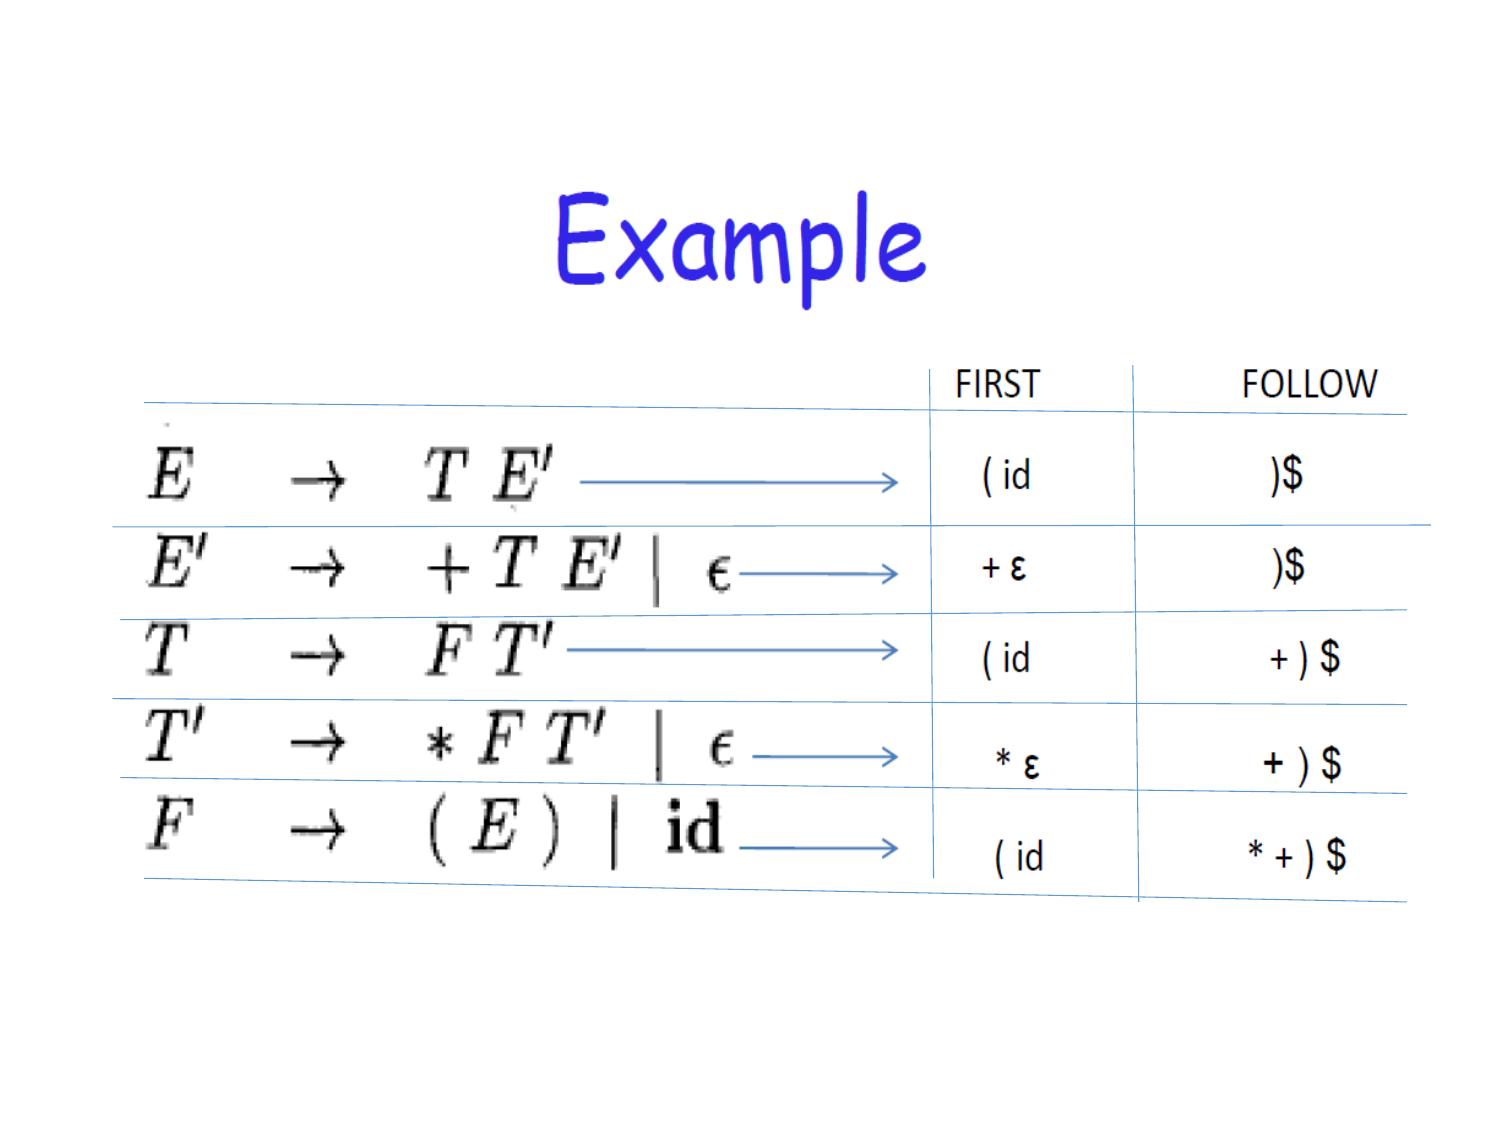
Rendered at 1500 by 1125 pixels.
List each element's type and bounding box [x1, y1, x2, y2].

text_box [144, 878, 1408, 902]
text_box [929, 705, 934, 777]
text_box [112, 698, 1408, 705]
text_box [1132, 415, 1139, 524]
text_box [929, 415, 934, 524]
text_box [1132, 527, 1139, 609]
text_box [120, 609, 1408, 620]
text_box [929, 620, 934, 698]
text_box [1132, 620, 1139, 698]
text_box [144, 402, 1408, 415]
text_box [1132, 705, 1139, 777]
text_box [1132, 365, 1139, 402]
text_box [120, 777, 1408, 794]
text_box [1132, 794, 1139, 878]
text_box [929, 527, 934, 609]
text_box [929, 369, 934, 402]
picture [44, 147, 1483, 950]
text_box [929, 794, 934, 878]
